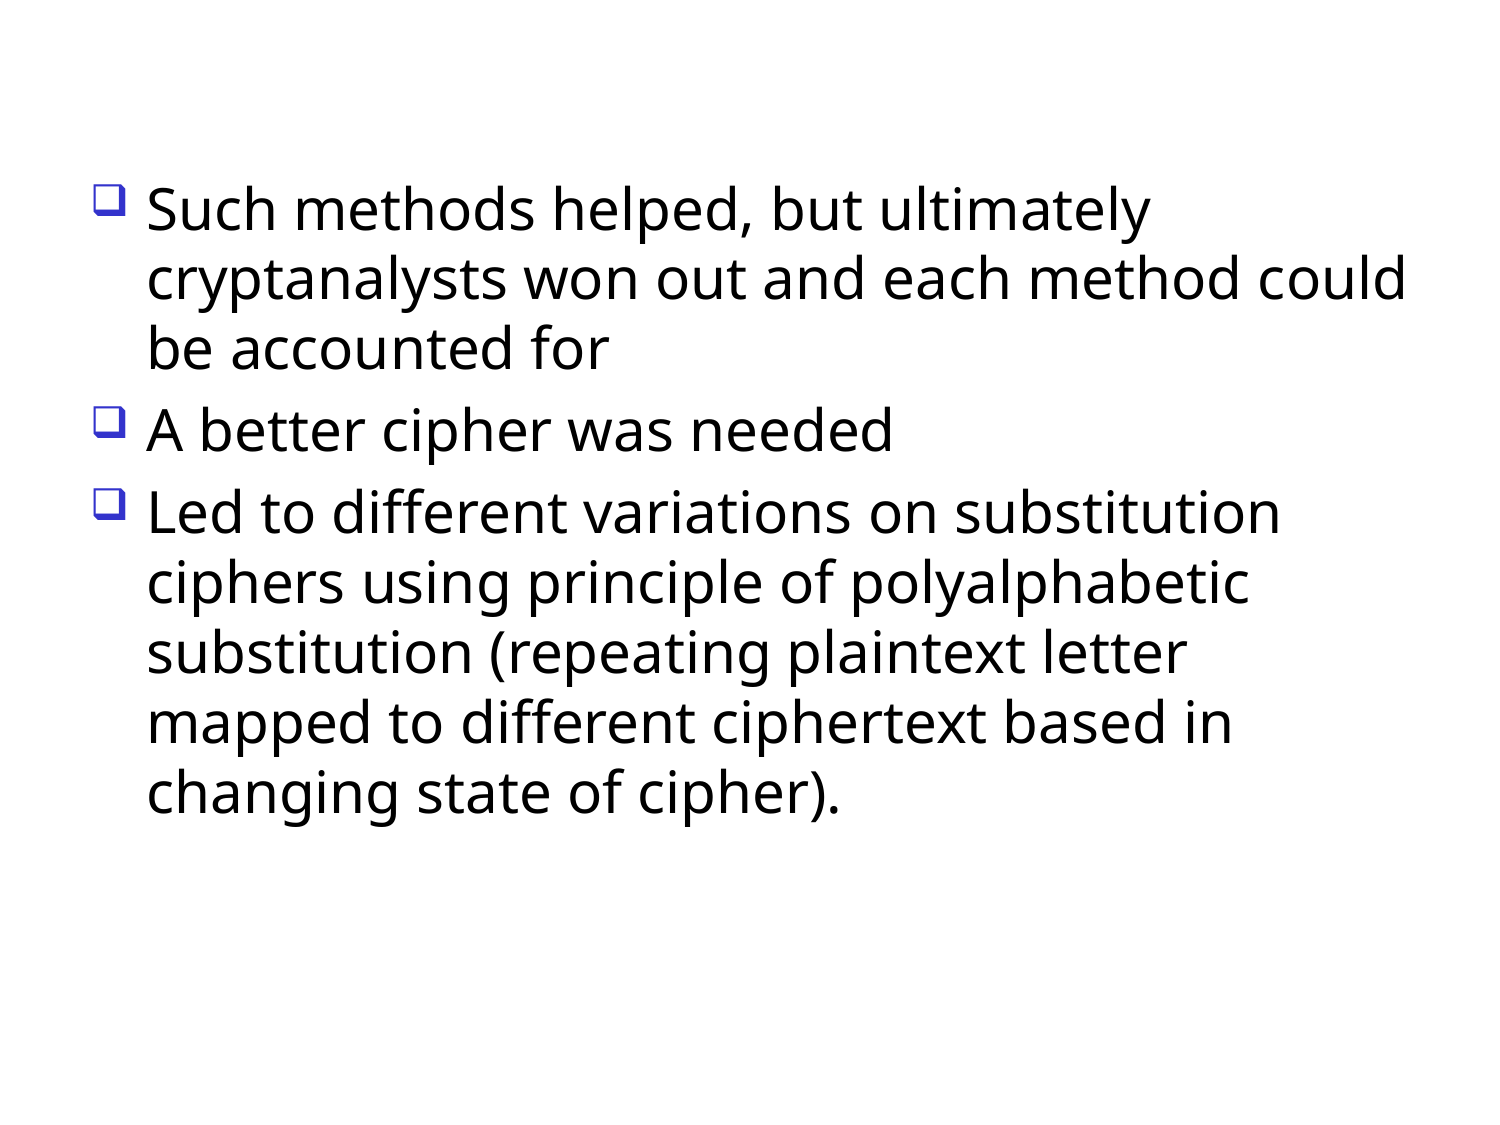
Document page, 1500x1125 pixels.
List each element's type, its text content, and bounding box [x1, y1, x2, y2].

list Such methods helped, but ultimately cryptanalysts won out and each method could be accounted for A better cipher was needed Led to different variations on substitution ciphers using principle of polyalphabetic substitution (repeating plaintext letter mapped to different ciphertext based in changing state of cipher). [75, 164, 1425, 1005]
